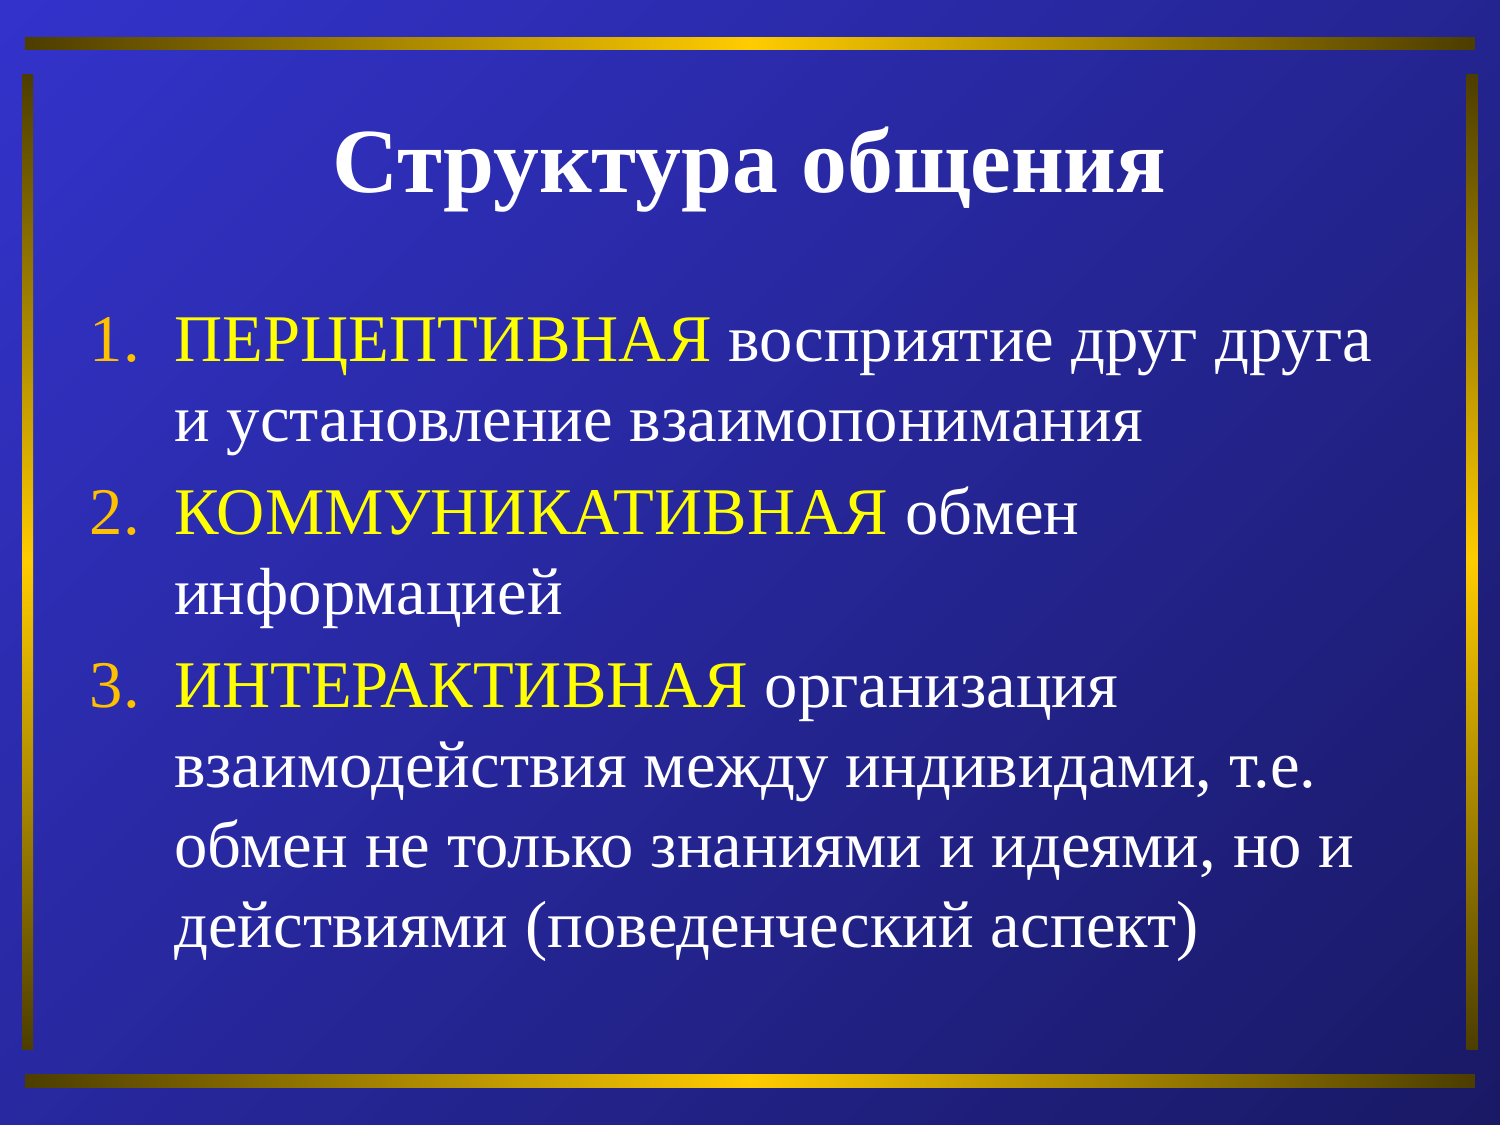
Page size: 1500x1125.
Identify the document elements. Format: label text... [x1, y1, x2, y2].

list ПЕРЦЕПТИВНАЯ восприятие друг друга и установление взаимопонимания КОММУНИКАТИВНАЯ обмен информацией ИНТЕРАКТИВНАЯ организация взаимодействия между индивидами, т.е. обмен не только знаниями и идеями, но и действиями (поведенческий аспект) [74, 286, 1426, 963]
title Структура общения [111, 61, 1388, 251]
